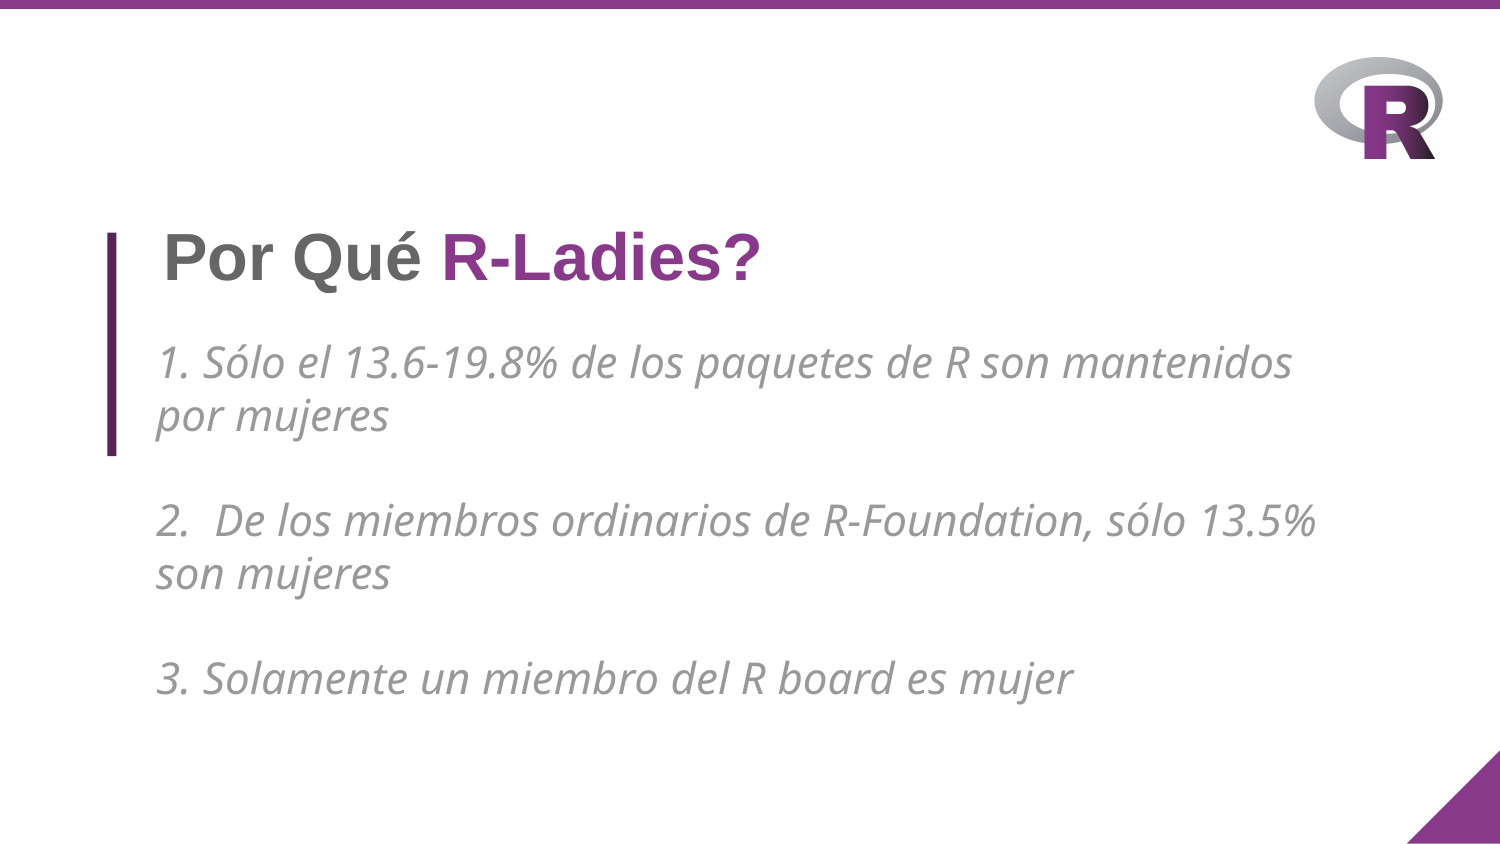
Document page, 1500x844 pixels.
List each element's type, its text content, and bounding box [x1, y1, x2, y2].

picture [1300, 30, 1457, 187]
title Por Qué R-Ladies? [147, 198, 964, 312]
list 1. Sólo el 13.6-19.8% de los paquetes de R son mantenidos por mujeres 2. De los miembros ordinarios de R-Foundation, sólo 13.5% son mujeres 3. Solamente un miembro del R board es mujer [140, 318, 1360, 771]
